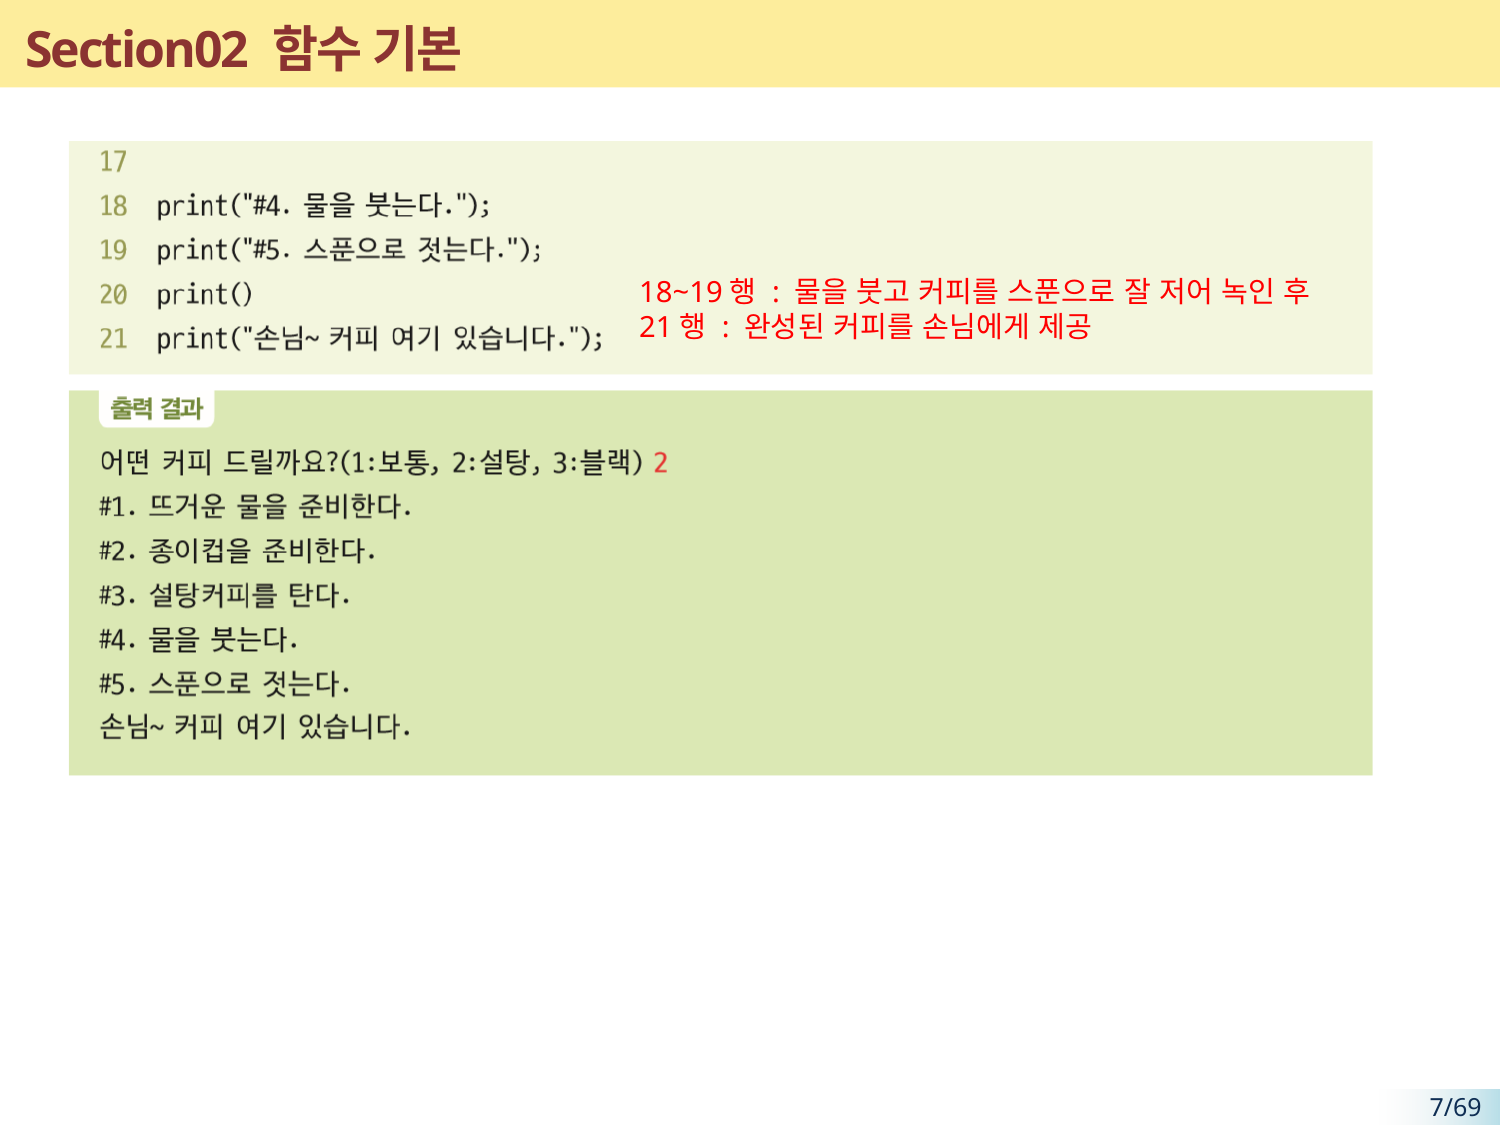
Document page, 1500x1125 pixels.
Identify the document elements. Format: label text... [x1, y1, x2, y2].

picture [66, 141, 1375, 777]
title Section02 함수 기본 [10, 8, 1288, 87]
